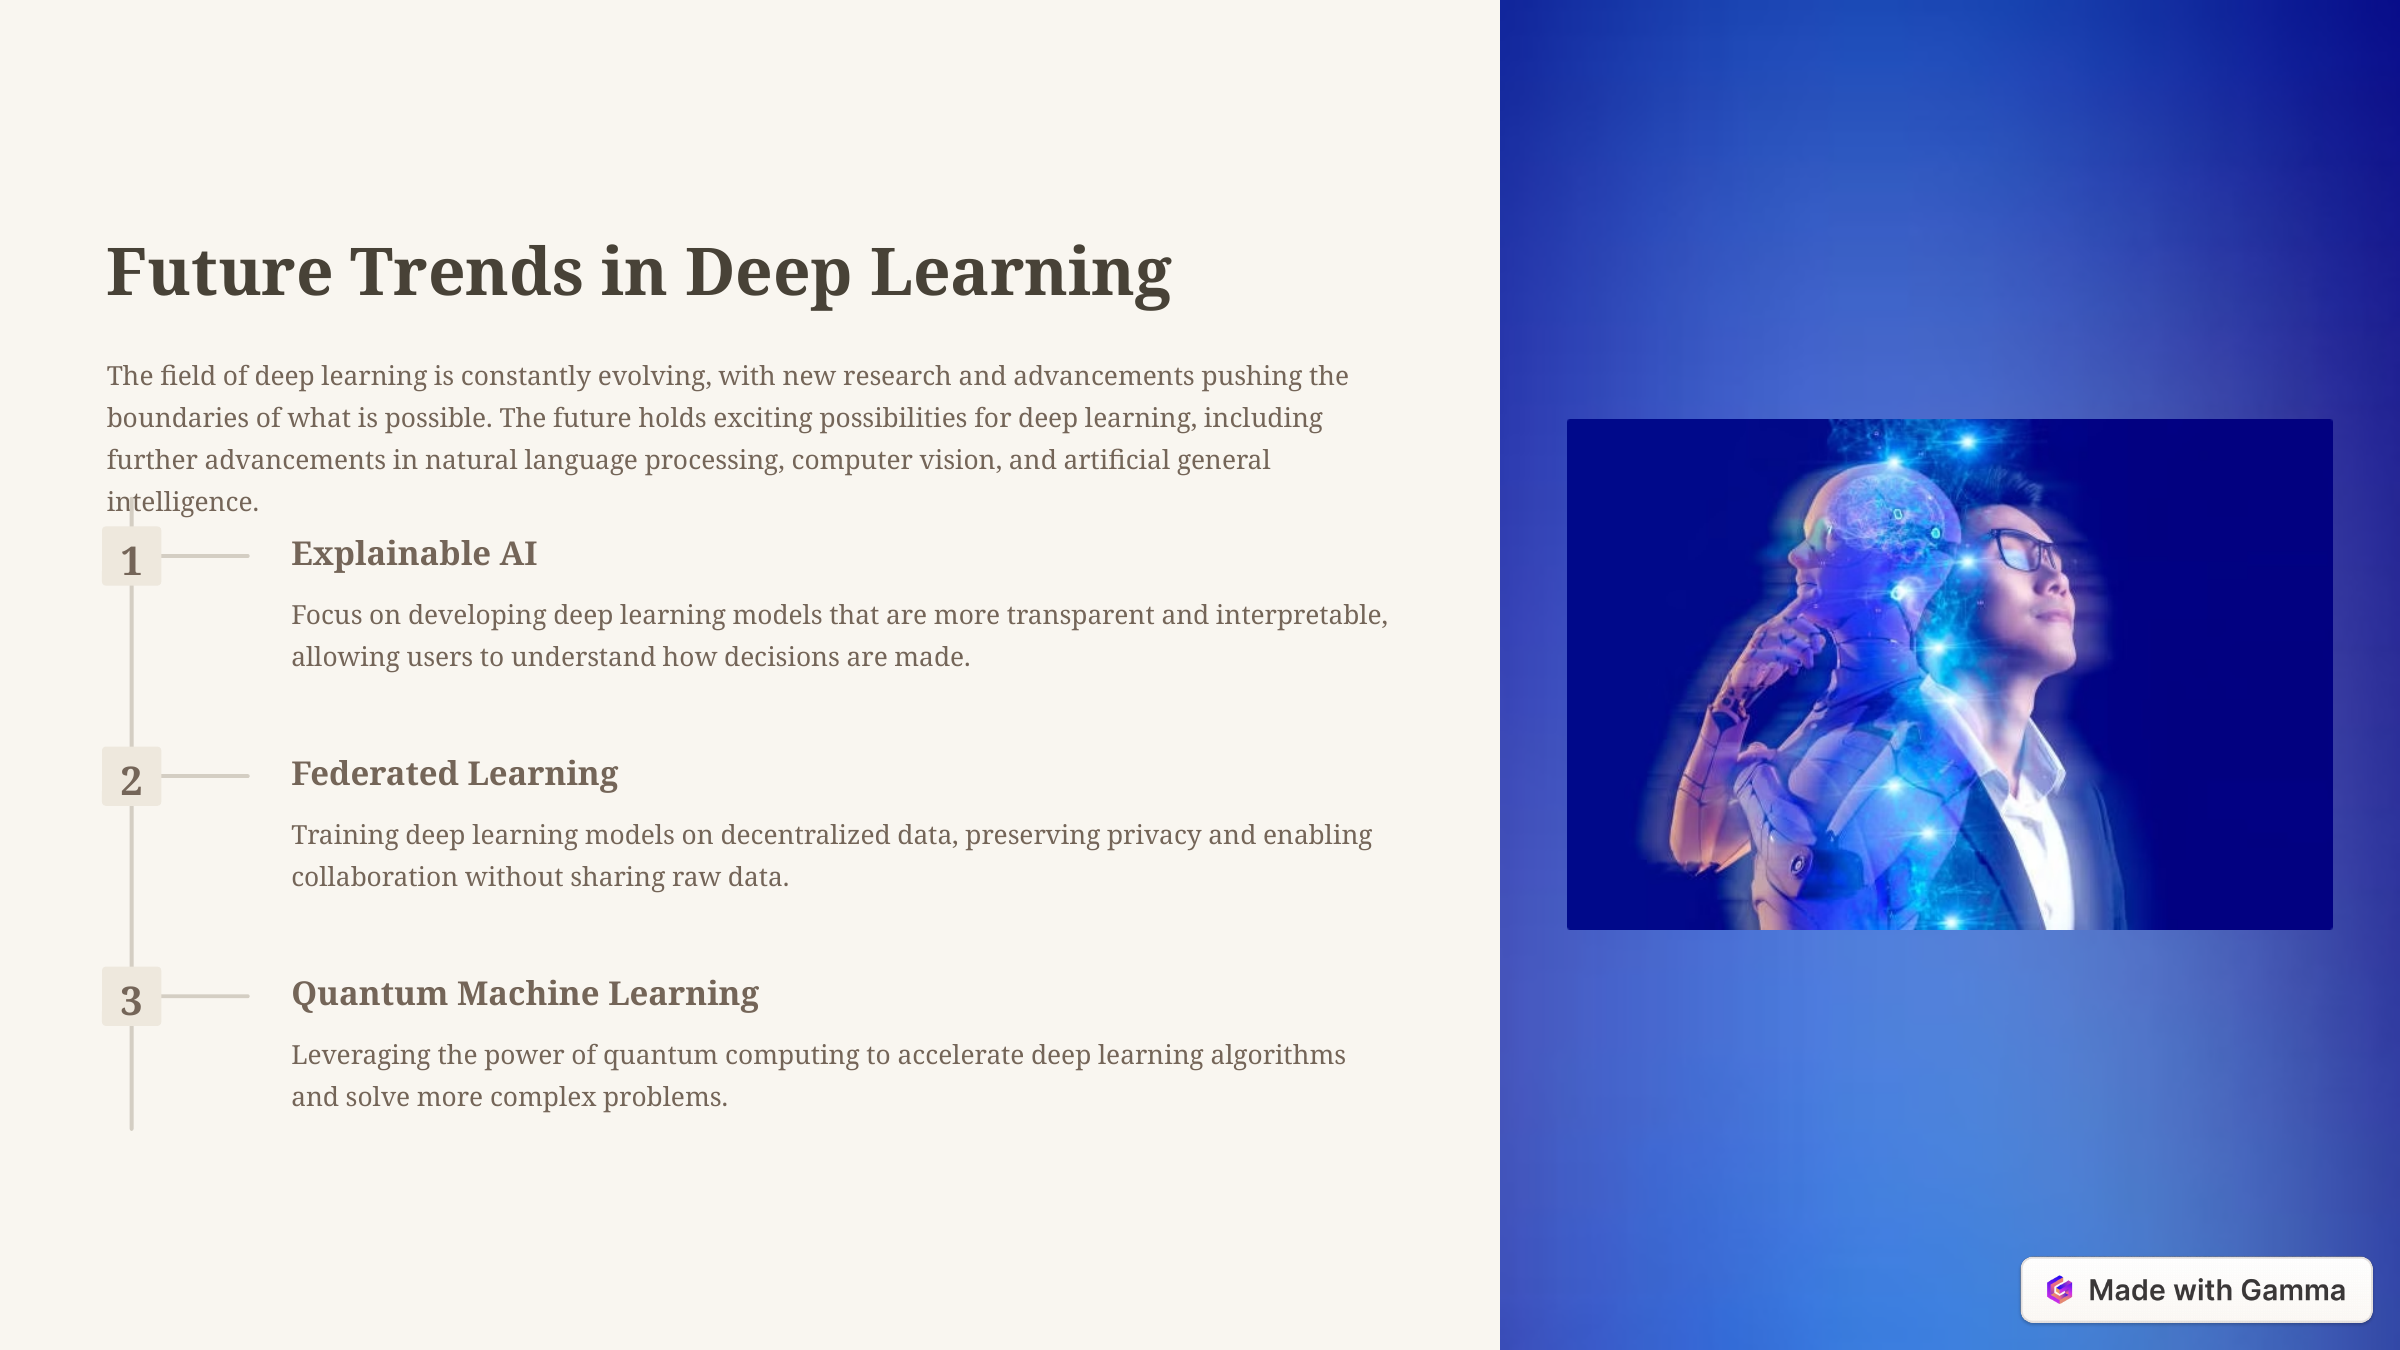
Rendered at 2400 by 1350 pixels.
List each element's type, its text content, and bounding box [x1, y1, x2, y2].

text_box [101, 526, 162, 586]
text_box The field of deep learning is constantly evolving, with new research and advancements pushing the boundaries of what is possible. The future holds exciting possibilities for deep learning, including further advancements in natural language processing, computer vision, and artificial general intelligence. [92, 340, 1408, 468]
text_box [162, 774, 250, 778]
text_box [129, 1026, 134, 1131]
text_box 2 [119, 756, 144, 796]
text_box 1 [122, 536, 141, 576]
text_box Focus on developing deep learning models that are more transparent and interpretable, allowing users to understand how decisions are made. [276, 580, 1408, 665]
text_box Leveraging the power of quantum computing to accelerate deep learning algorithms and solve more complex problems. [276, 1020, 1408, 1105]
text_box [0, 0, 1499, 1350]
text_box [101, 746, 162, 806]
text_box Quantum Machine Learning [276, 963, 734, 1005]
picture [1499, 0, 2400, 1350]
text_box [129, 806, 134, 966]
text_box Training deep learning models on decentralized data, preserving privacy and enabling collaboration without sharing raw data. [276, 800, 1408, 885]
text_box 3 [119, 976, 144, 1016]
text_box [162, 554, 250, 558]
text_box Explainable AI [276, 523, 606, 565]
text_box Federated Learning [276, 743, 606, 785]
text_box [101, 966, 162, 1026]
text_box [129, 496, 134, 526]
text_box [129, 586, 134, 746]
text_box [162, 994, 250, 999]
text_box Future Trends in Deep Learning [92, 219, 1134, 302]
